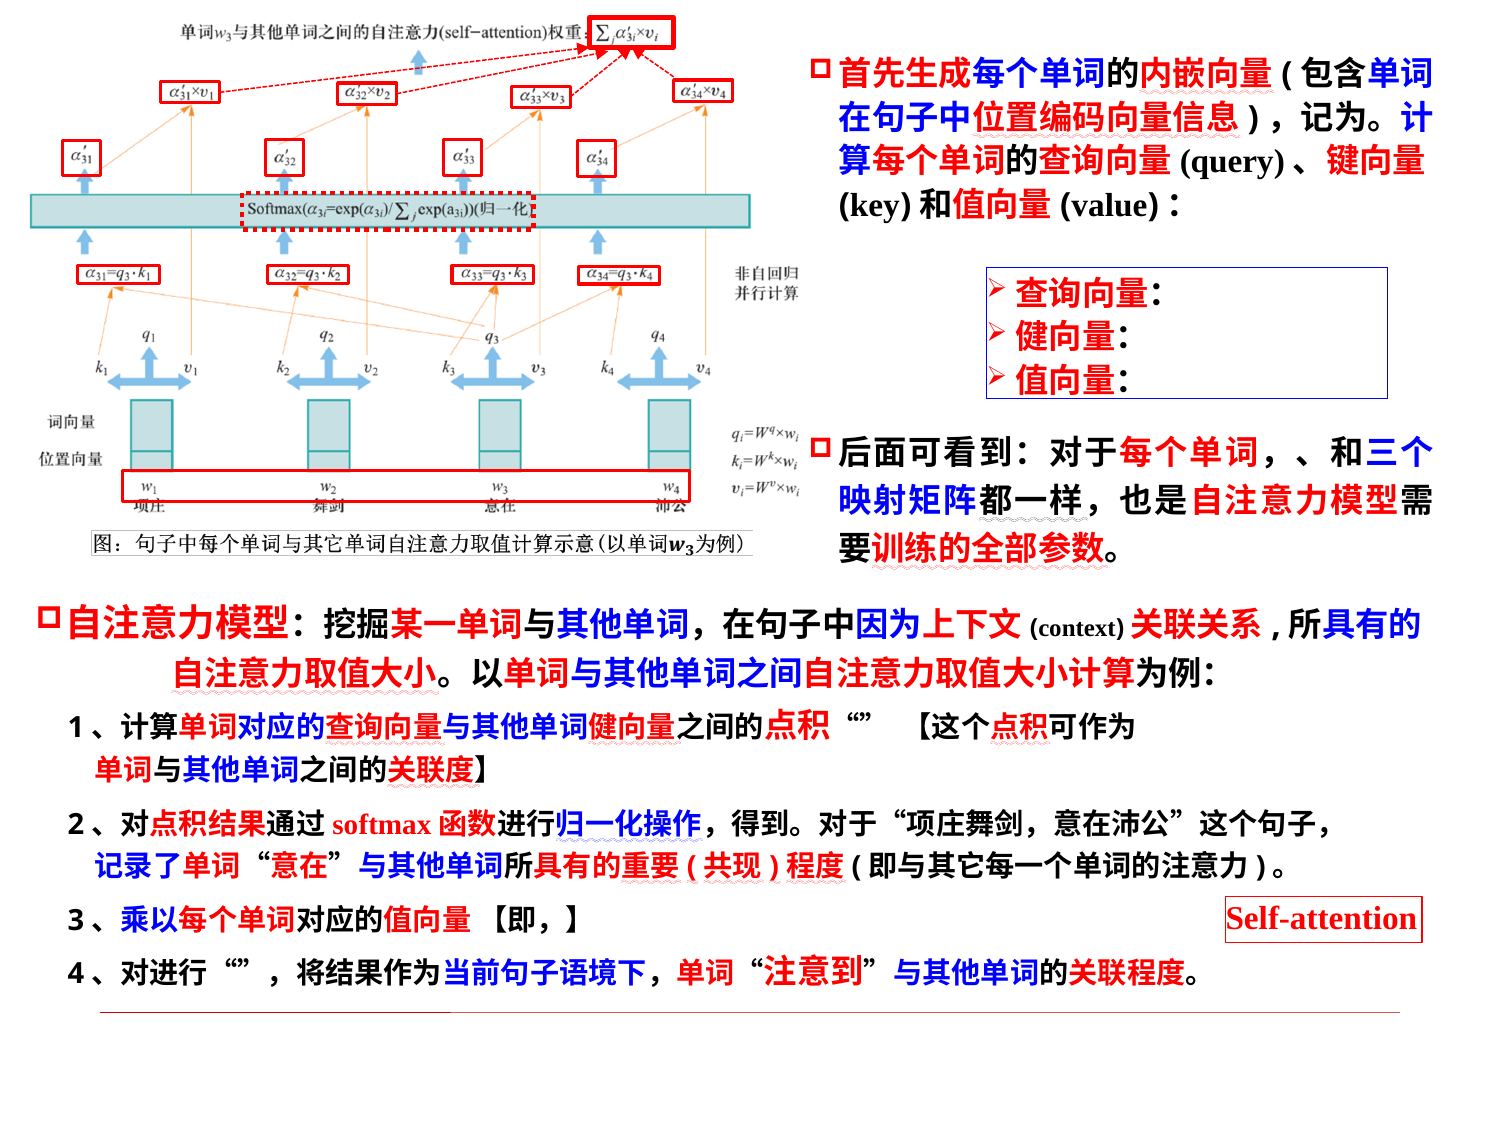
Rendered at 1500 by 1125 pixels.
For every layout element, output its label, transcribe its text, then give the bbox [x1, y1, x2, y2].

picture [28, 22, 801, 567]
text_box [160, 79, 733, 108]
text_box [589, 17, 674, 22]
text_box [77, 265, 660, 284]
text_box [808, 48, 1435, 398]
text_box Self-attention [1225, 896, 1422, 943]
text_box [219, 47, 674, 97]
text_box [801, 246, 808, 282]
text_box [62, 139, 616, 230]
